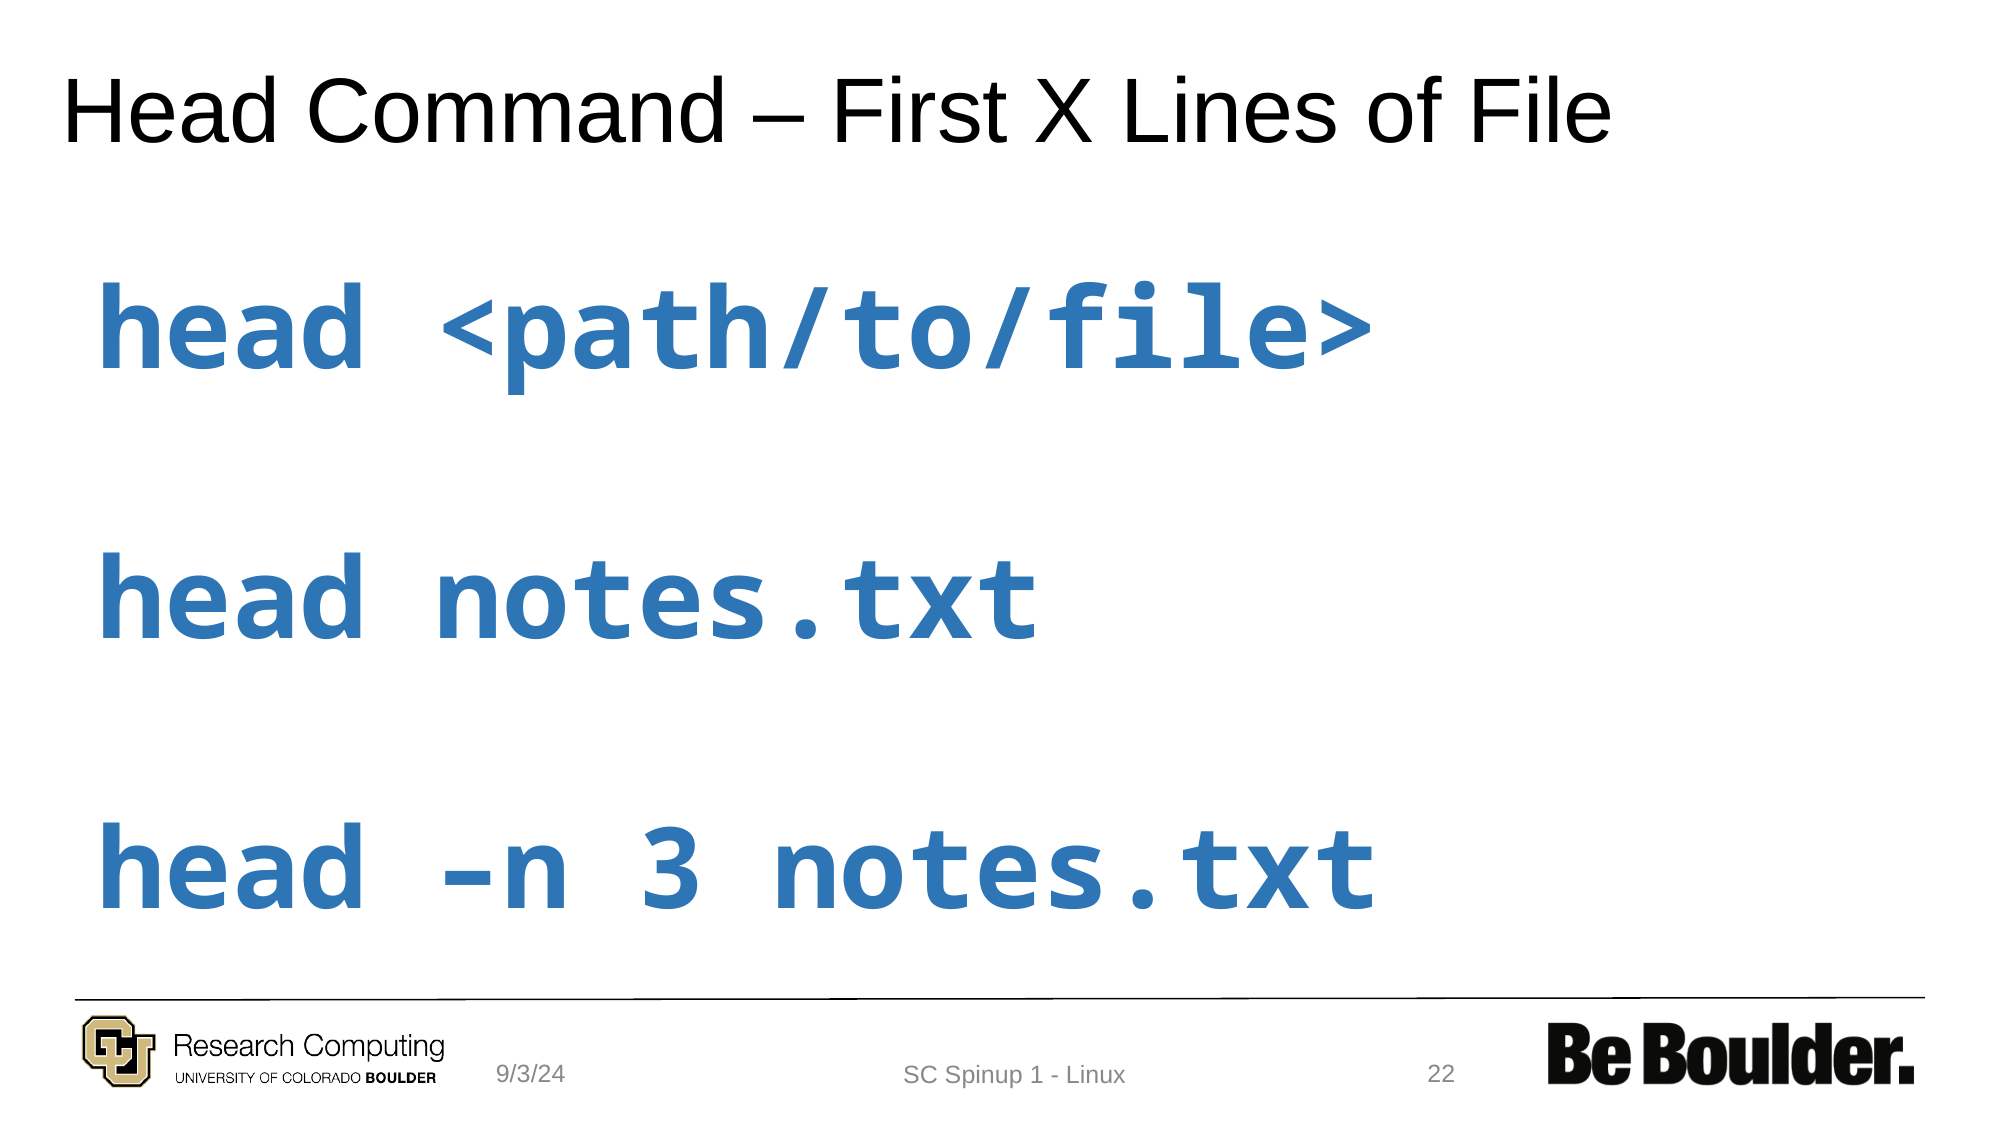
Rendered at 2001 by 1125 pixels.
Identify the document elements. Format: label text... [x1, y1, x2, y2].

picture [81, 1015, 444, 1088]
slide_number 22 [1412, 1042, 1525, 1103]
title Head Command – First X Lines of File [59, 9, 1941, 200]
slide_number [480, 1042, 615, 1103]
footer SC Spinup 1 - Linux [676, 745, 1352, 1125]
picture [1524, 1015, 1938, 1088]
text_box head <path/to/file> head notes.txt head –n 3 notes.txt [95, 253, 1781, 932]
